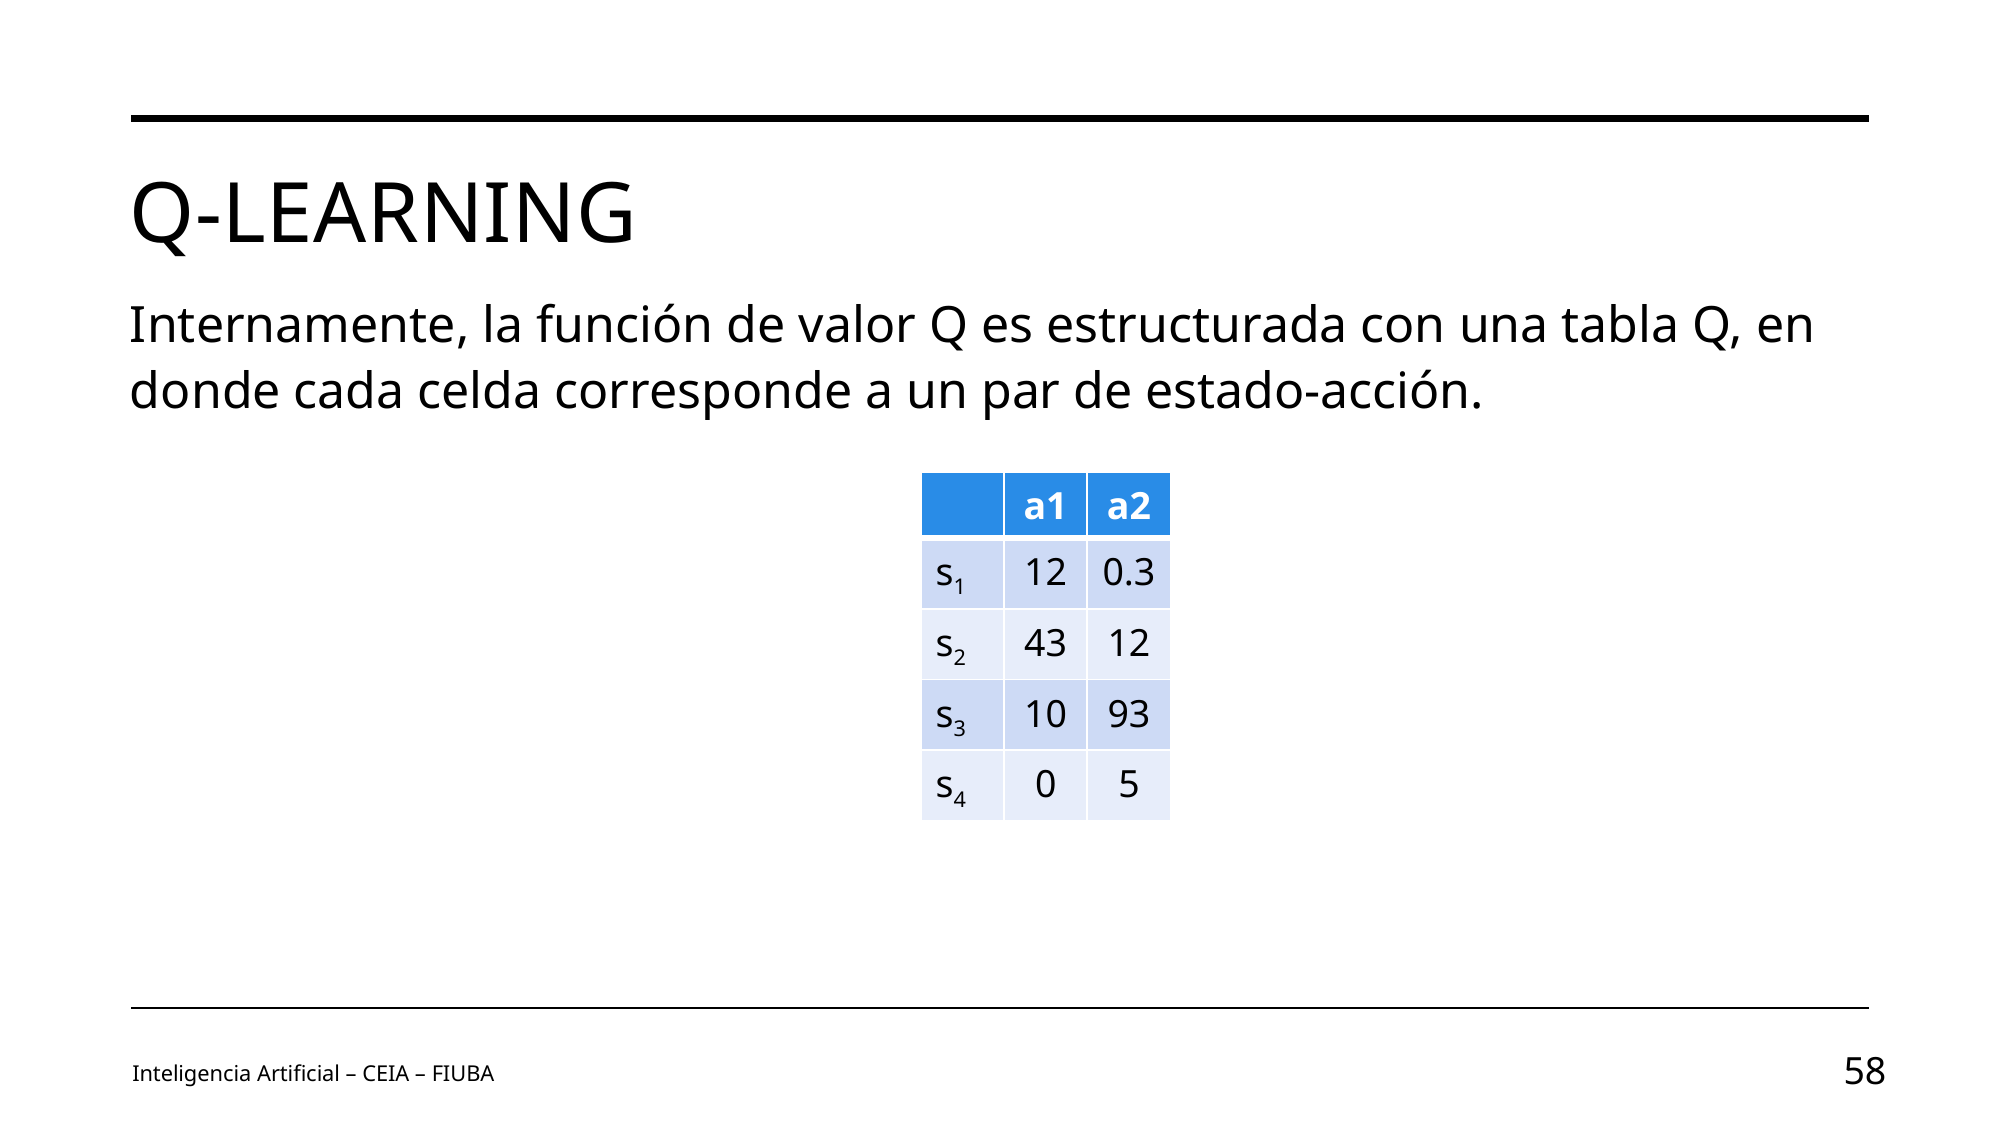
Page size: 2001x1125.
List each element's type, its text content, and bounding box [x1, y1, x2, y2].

table_cell s2 [922, 610, 1003, 679]
table_header a1 [1005, 473, 1086, 535]
slide_number 58 [1791, 1042, 1902, 1103]
footer Inteligencia Artificial – CEIA – FIUBA [117, 1042, 862, 1103]
table_cell 12 [1088, 610, 1170, 679]
table_cell 43 [1005, 610, 1086, 679]
table_header [922, 473, 1003, 535]
table_header a2 [1088, 473, 1170, 535]
table_cell 12 [1005, 541, 1086, 608]
list Internamente, la función de valor Q es estructurada con una tabla Q, en donde cada celda corresponde a un par de estado-acción. [114, 279, 1869, 999]
title Q-LEARNING [114, 151, 1869, 279]
table_cell s1 [922, 541, 1003, 608]
table_cell 0 [1005, 751, 1086, 820]
table_cell s3 [922, 680, 1003, 749]
table_cell 10 [1005, 680, 1086, 749]
table_cell 5 [1088, 751, 1170, 820]
table_cell 0.3 [1088, 541, 1170, 608]
table_cell 93 [1088, 680, 1170, 749]
table_cell s4 [922, 751, 1003, 820]
